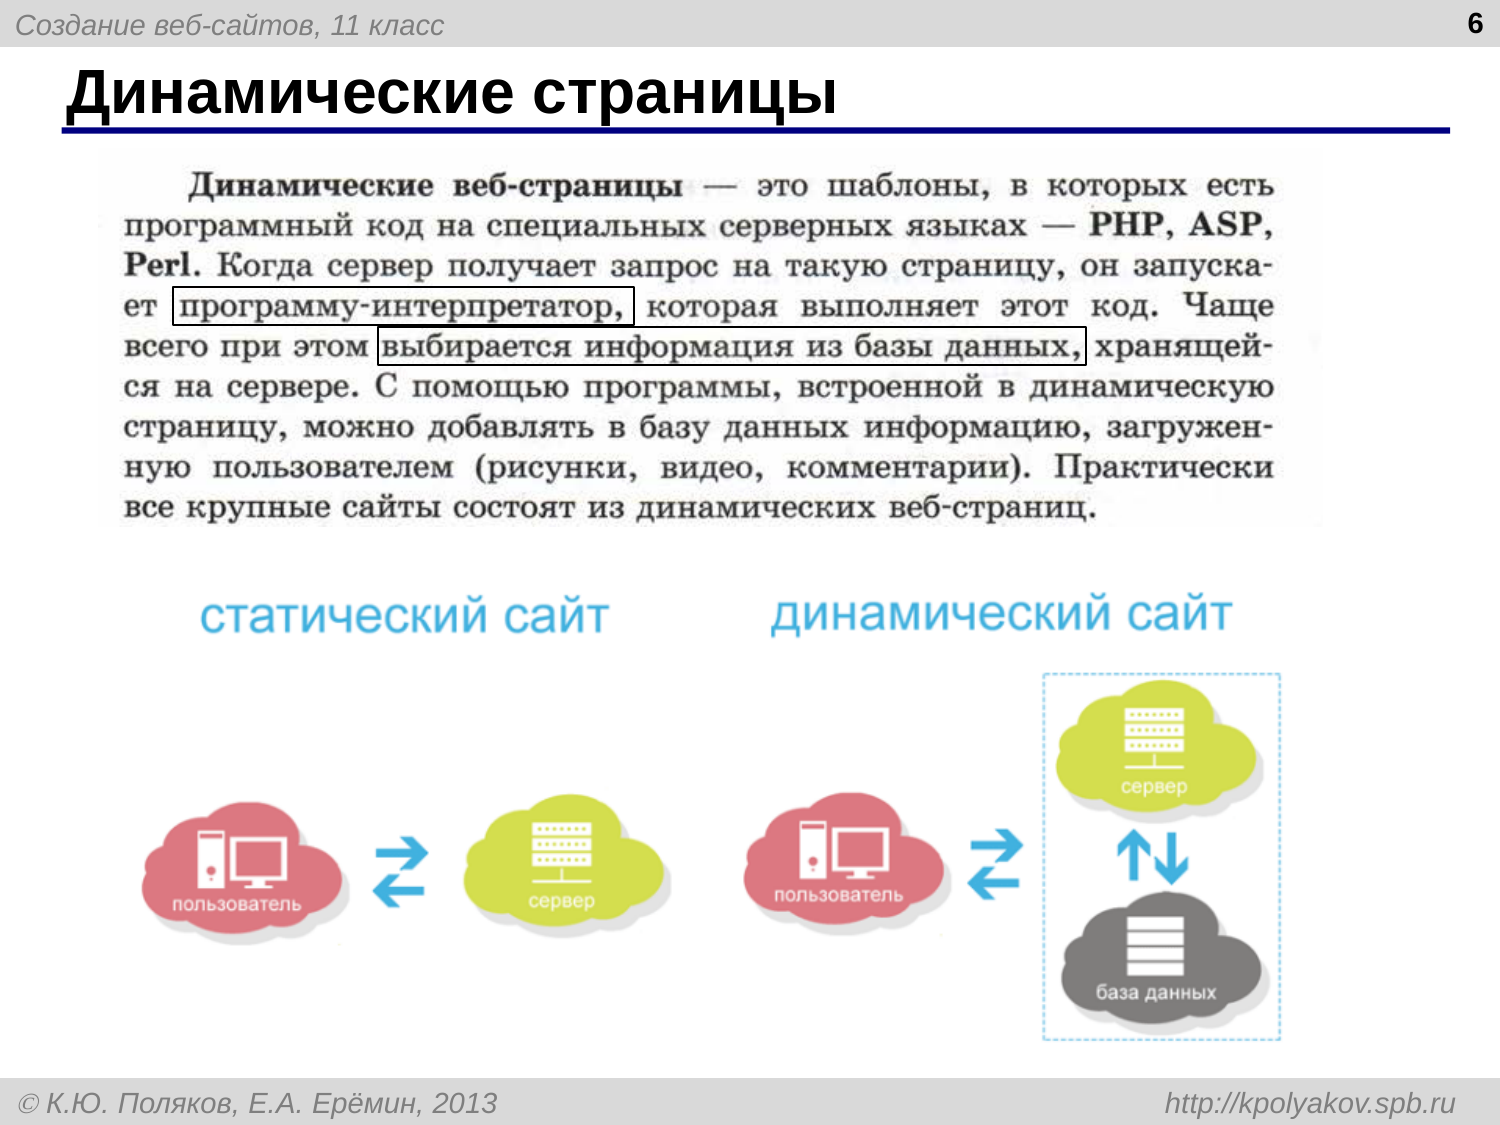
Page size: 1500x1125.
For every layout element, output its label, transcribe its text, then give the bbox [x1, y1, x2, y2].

slide_number 6 [1148, 1, 1500, 75]
picture [123, 541, 1297, 1063]
picture [98, 148, 1323, 527]
title Динамические страницы [51, 49, 1425, 127]
